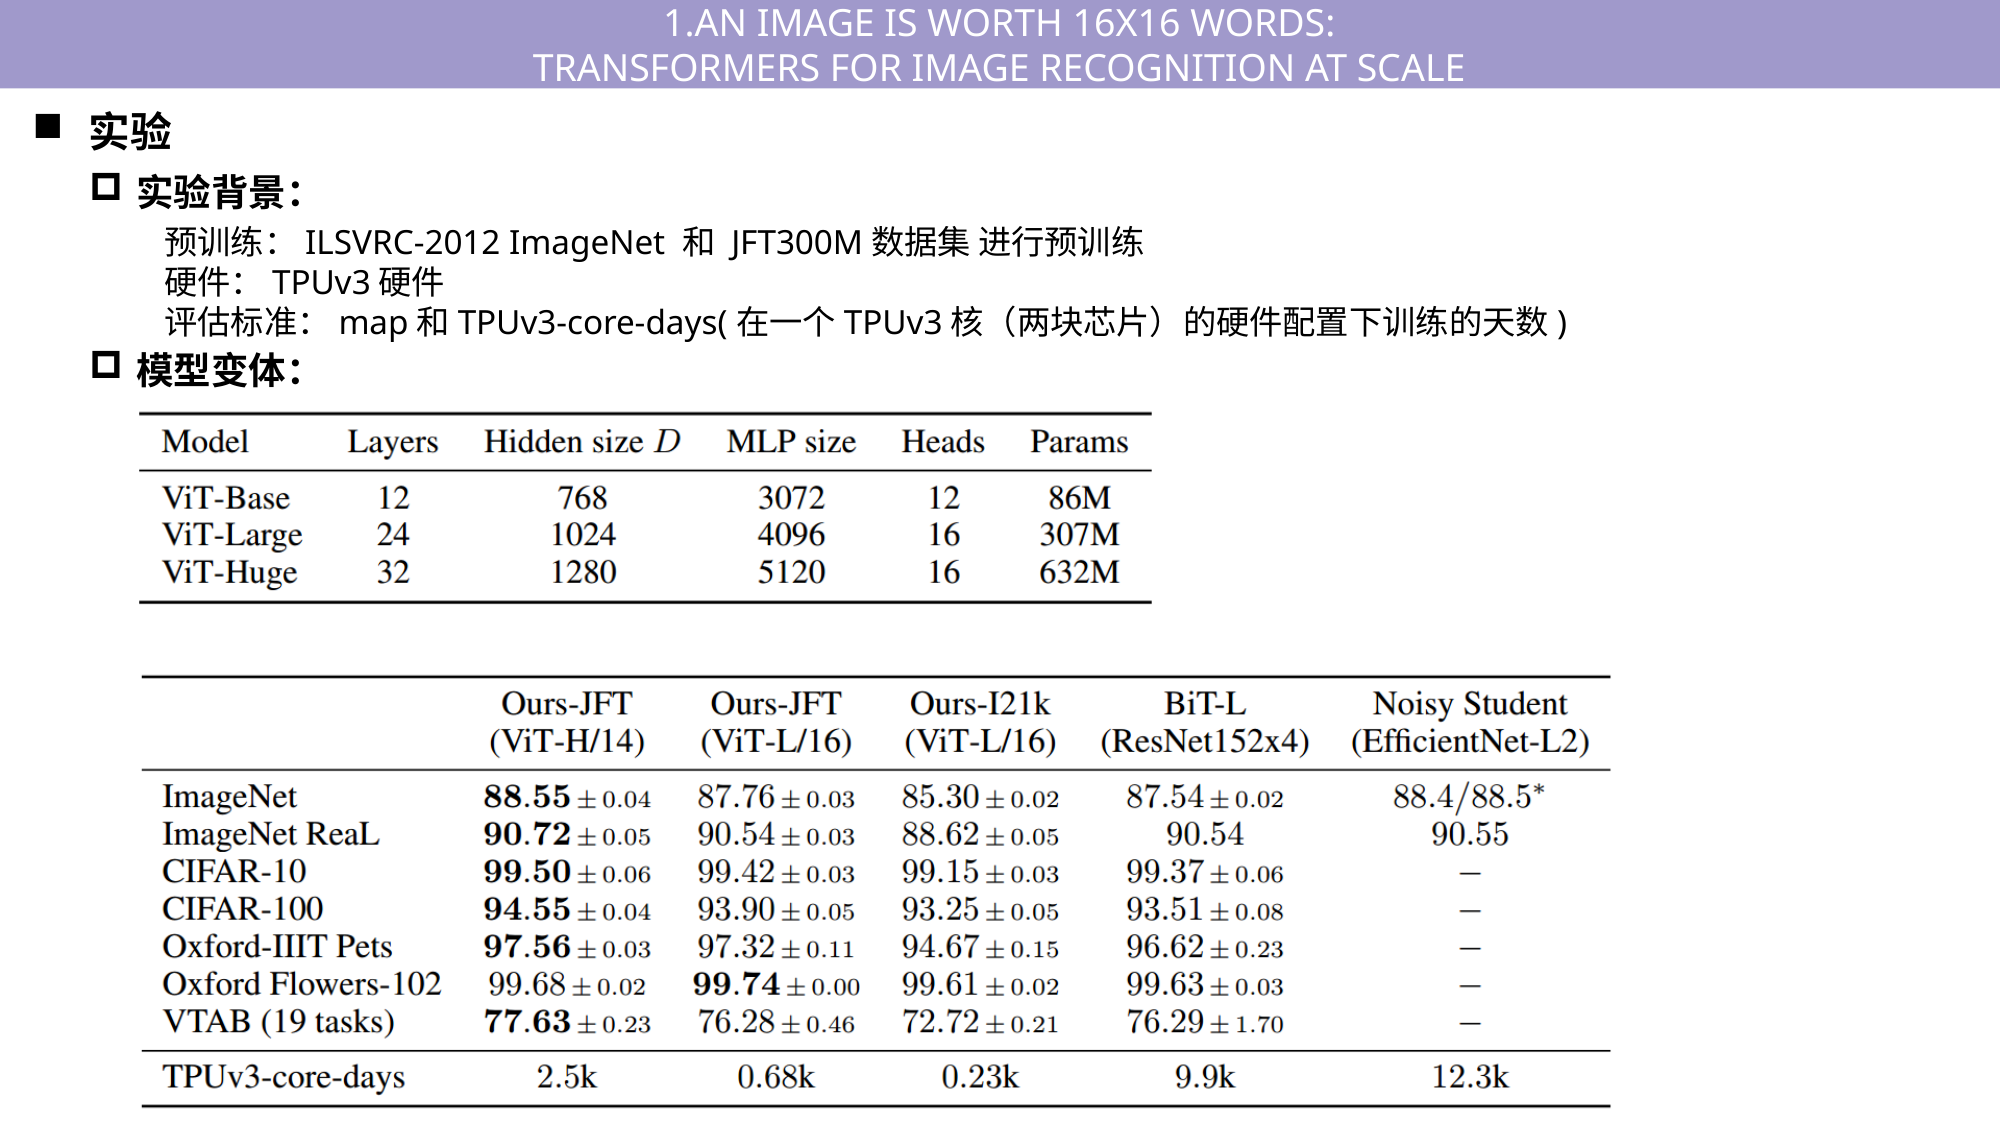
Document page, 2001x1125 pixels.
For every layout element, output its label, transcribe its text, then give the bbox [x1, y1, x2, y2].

text_box 实验 [17, 98, 187, 164]
picture [122, 655, 1623, 1125]
text_box 1.AN IMAGE IS WORTH 16X16 WORDS: TRANSFORMERS FOR IMAGE RECOGNITION AT SCALE [0, 0, 2000, 89]
text_box 模型变体： [74, 317, 358, 400]
text_box 预训练：ILSVRC-2012 ImageNet 和 JFT300M数据集 进行预训练 硬件：TPUv3硬件 评估标准：map和TPUv3-core-days(在一个TPUv3核（两块芯片）的硬件配置下训练的天数) [149, 214, 2000, 349]
picture [134, 400, 1158, 610]
text_box 实验背景： [74, 138, 358, 221]
